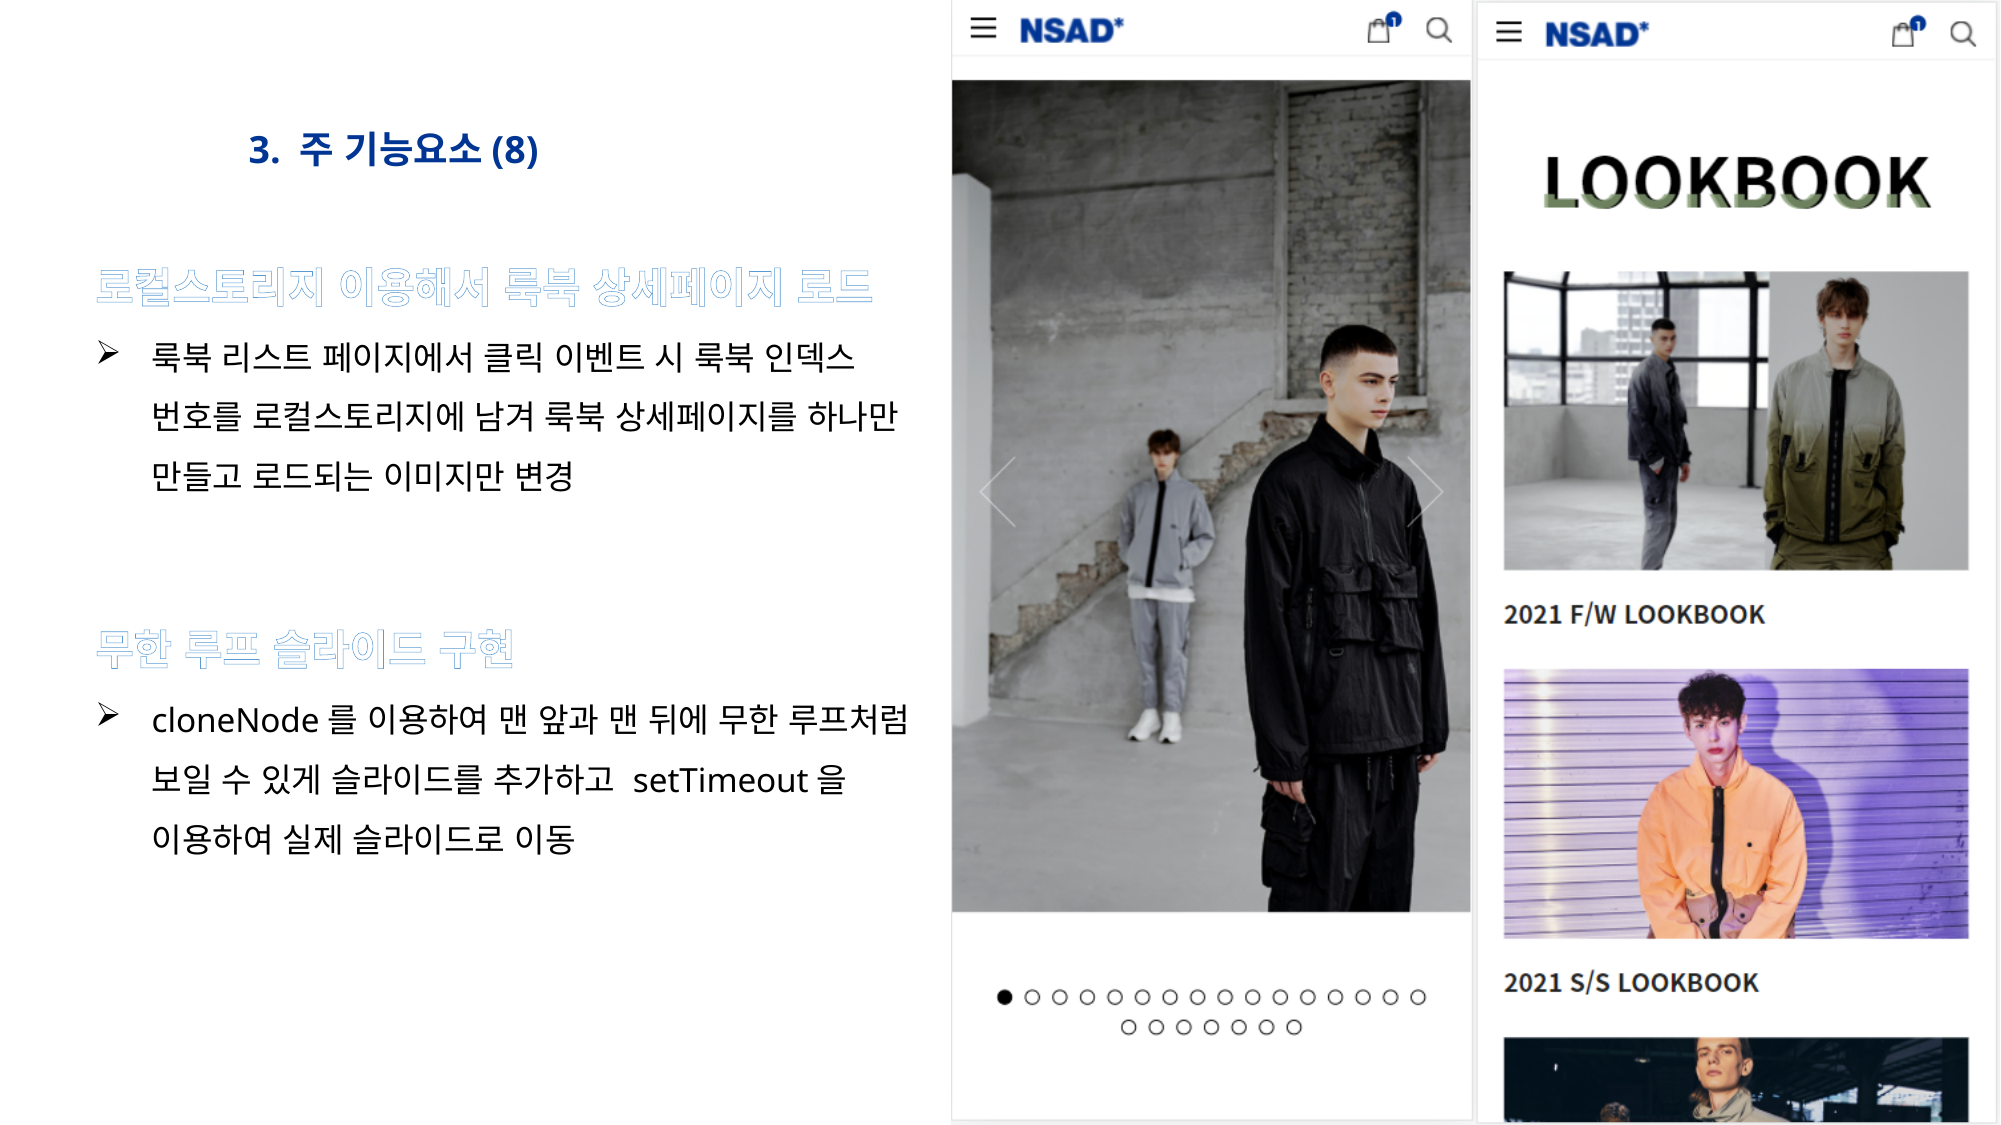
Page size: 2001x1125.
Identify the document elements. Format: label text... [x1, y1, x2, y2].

picture [951, 0, 2000, 1125]
text_box cloneNode를 이용하여 맨 앞과 맨 뒤에 무한 루프처럼 보일 수 있게 슬라이드를 추가하고 setTimeout을 이용하여 실제 슬라이드로 이동 [80, 671, 939, 910]
text_box 룩북 리스트 페이지에서 클릭 이벤트 시 룩북 인덱스 번호를 로컬스토리지에 남겨 룩북 상세페이지를 하나만 만들고 로드되는 이미지만 변경 [80, 308, 939, 548]
text_box 3. 주 기능요소(8) [80, 108, 708, 188]
text_box 로컬스토리지 이용해서 룩북 상세페이지 로드 [80, 234, 951, 313]
text_box 무한 루프 슬라이드 구현 [80, 596, 951, 675]
